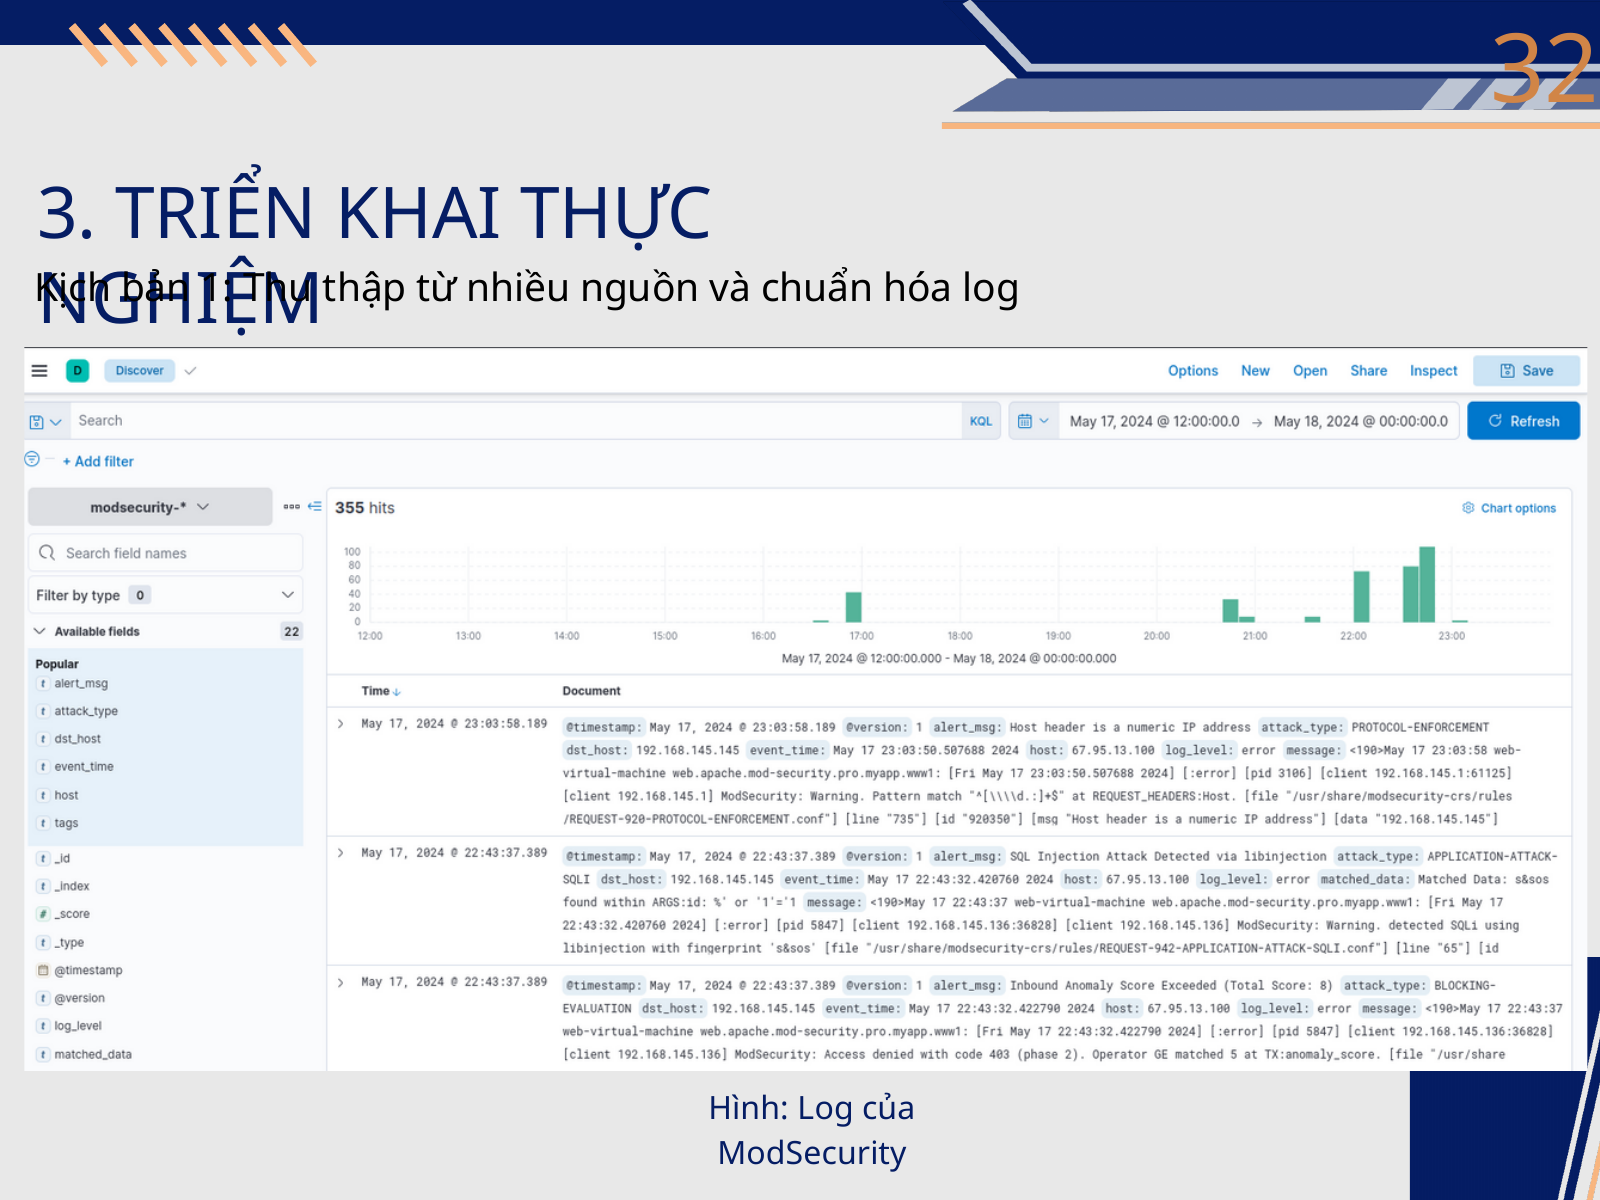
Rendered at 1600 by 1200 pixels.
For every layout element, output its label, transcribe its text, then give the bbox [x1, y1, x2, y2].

text_box 3. TRIỂN KHAI THỰC NGHIỆM [37, 309, 1009, 339]
text_box Kịch bản 1: Thu thập từ nhiều nguồn và chuẩn hóa log [24, 254, 1353, 309]
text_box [0, 0, 1600, 129]
text_box [1409, 957, 1600, 1200]
text_box [24, 347, 1588, 1071]
text_box Hình: Log của ModSecurity [623, 1081, 1001, 1172]
text_box 3. TRIỂN KHAI THỰC NGHIỆM [37, 167, 1009, 254]
